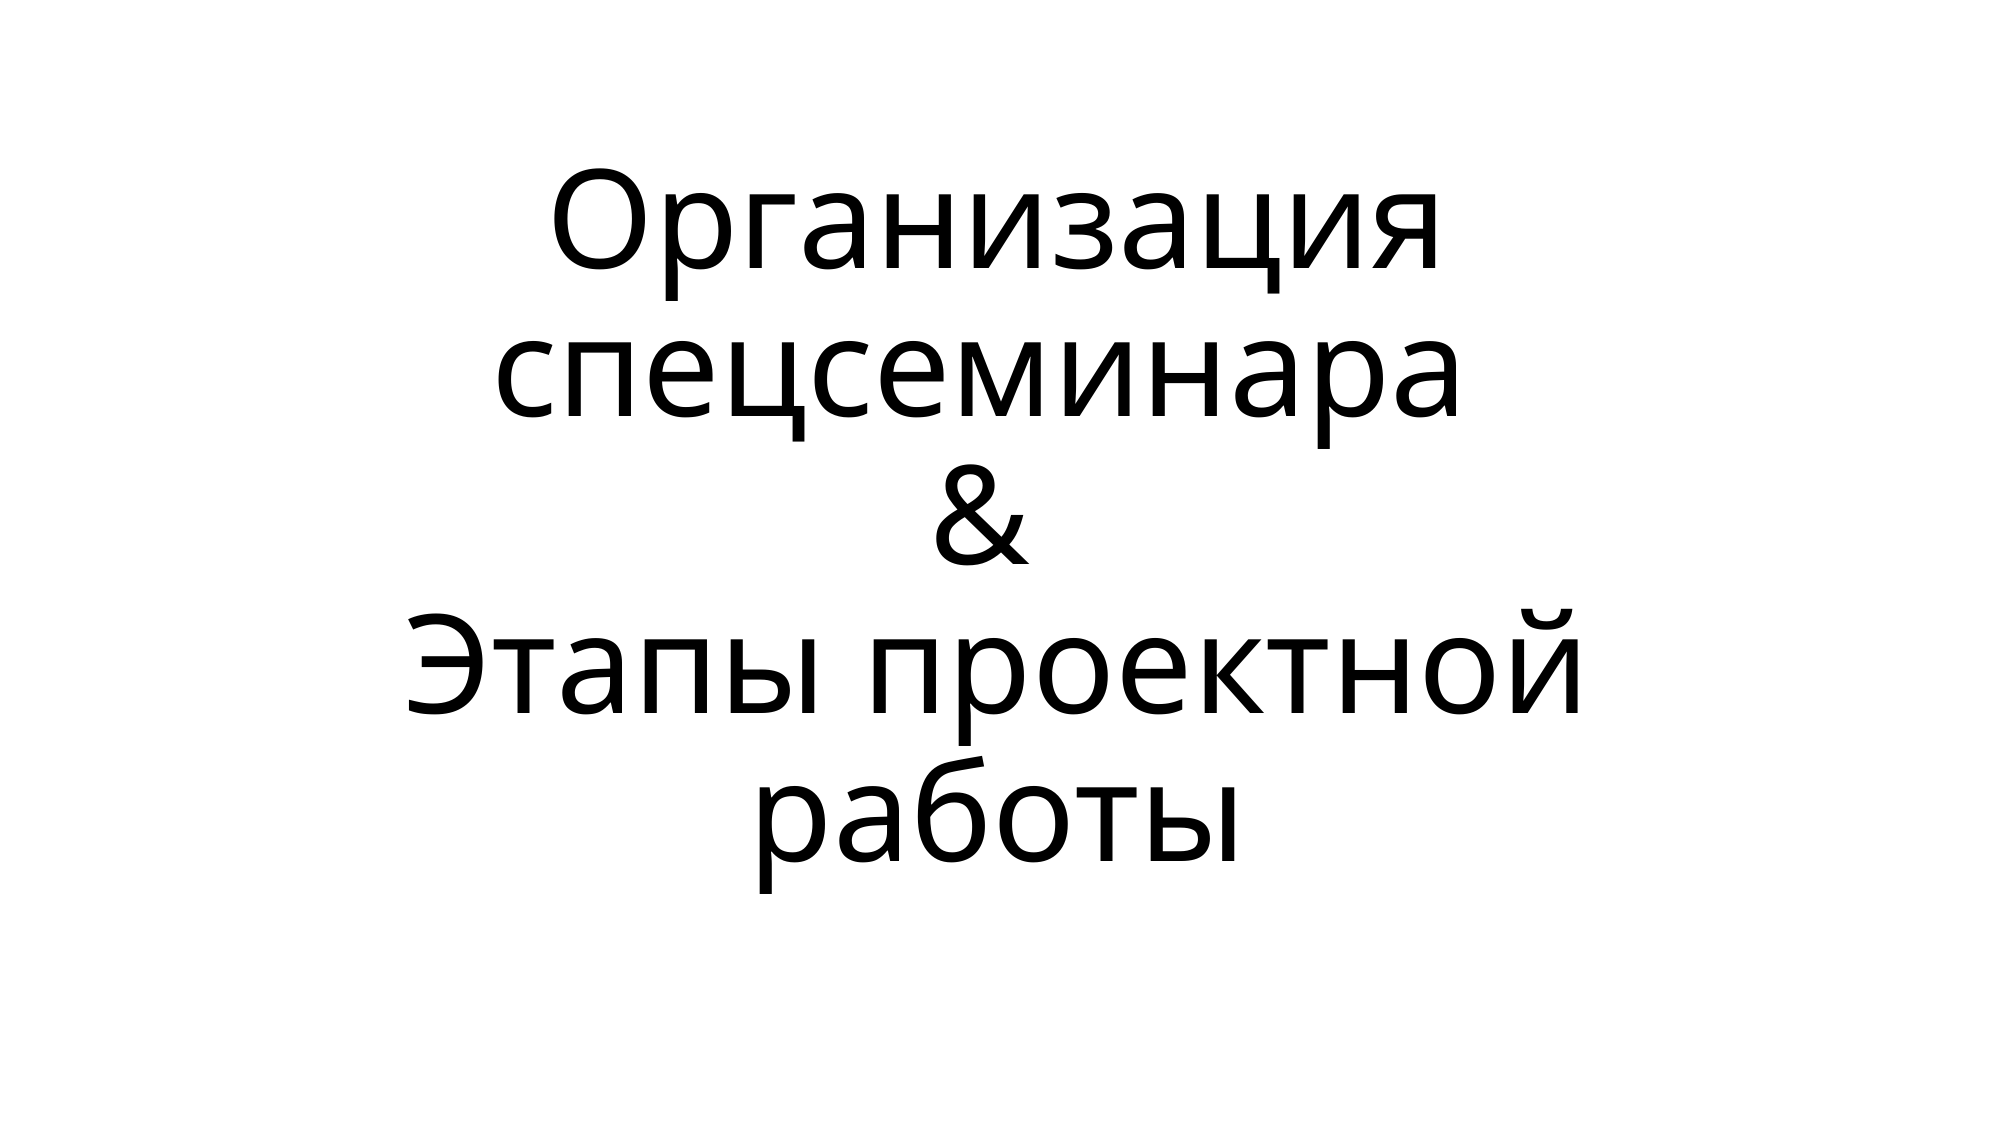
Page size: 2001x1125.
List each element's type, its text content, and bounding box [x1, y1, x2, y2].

title Организация спецсеминара & Этапы проектной работы [152, 234, 1844, 807]
